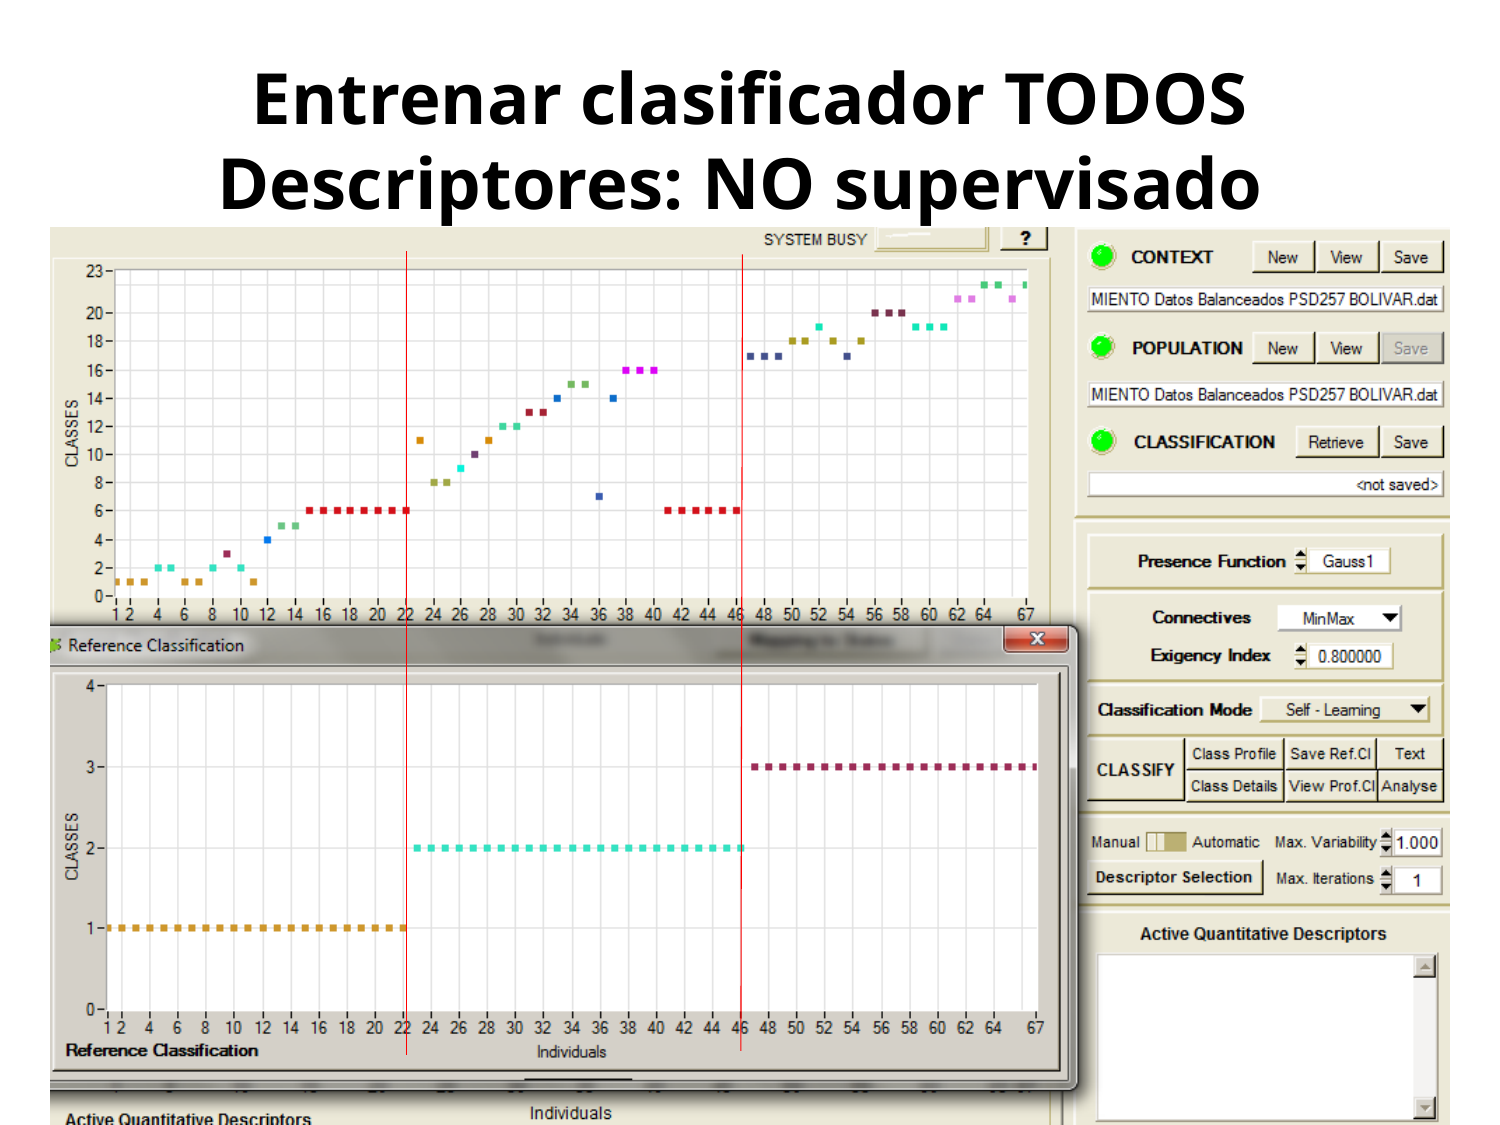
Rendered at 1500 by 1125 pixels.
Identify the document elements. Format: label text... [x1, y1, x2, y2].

picture [50, 227, 1450, 1125]
text_box Entrenar clasificador TODOS Descriptores: NO supervisado [74, 45, 1425, 227]
